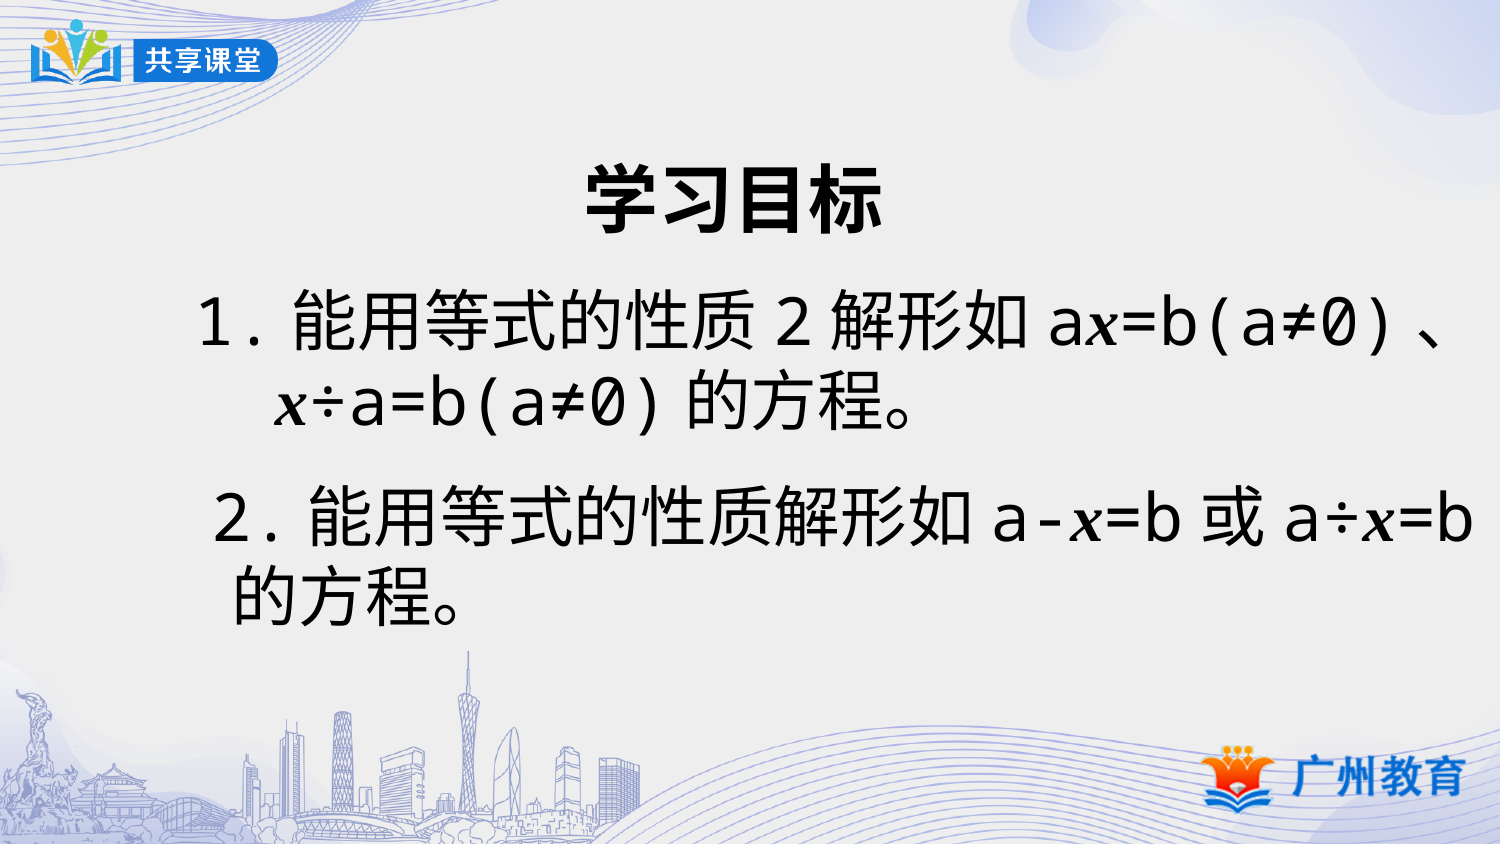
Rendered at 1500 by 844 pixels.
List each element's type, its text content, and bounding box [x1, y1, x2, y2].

text_box 学习目标 [569, 145, 924, 250]
text_box 2.能用等式的性质解形如a-x=b或a÷x=b 的方程。 [156, 467, 1500, 642]
picture [0, 0, 1500, 844]
text_box 1.能用等式的性质2解形如ax=b(a≠0)、 x÷a=b(a≠0)的方程。 [180, 271, 1500, 446]
